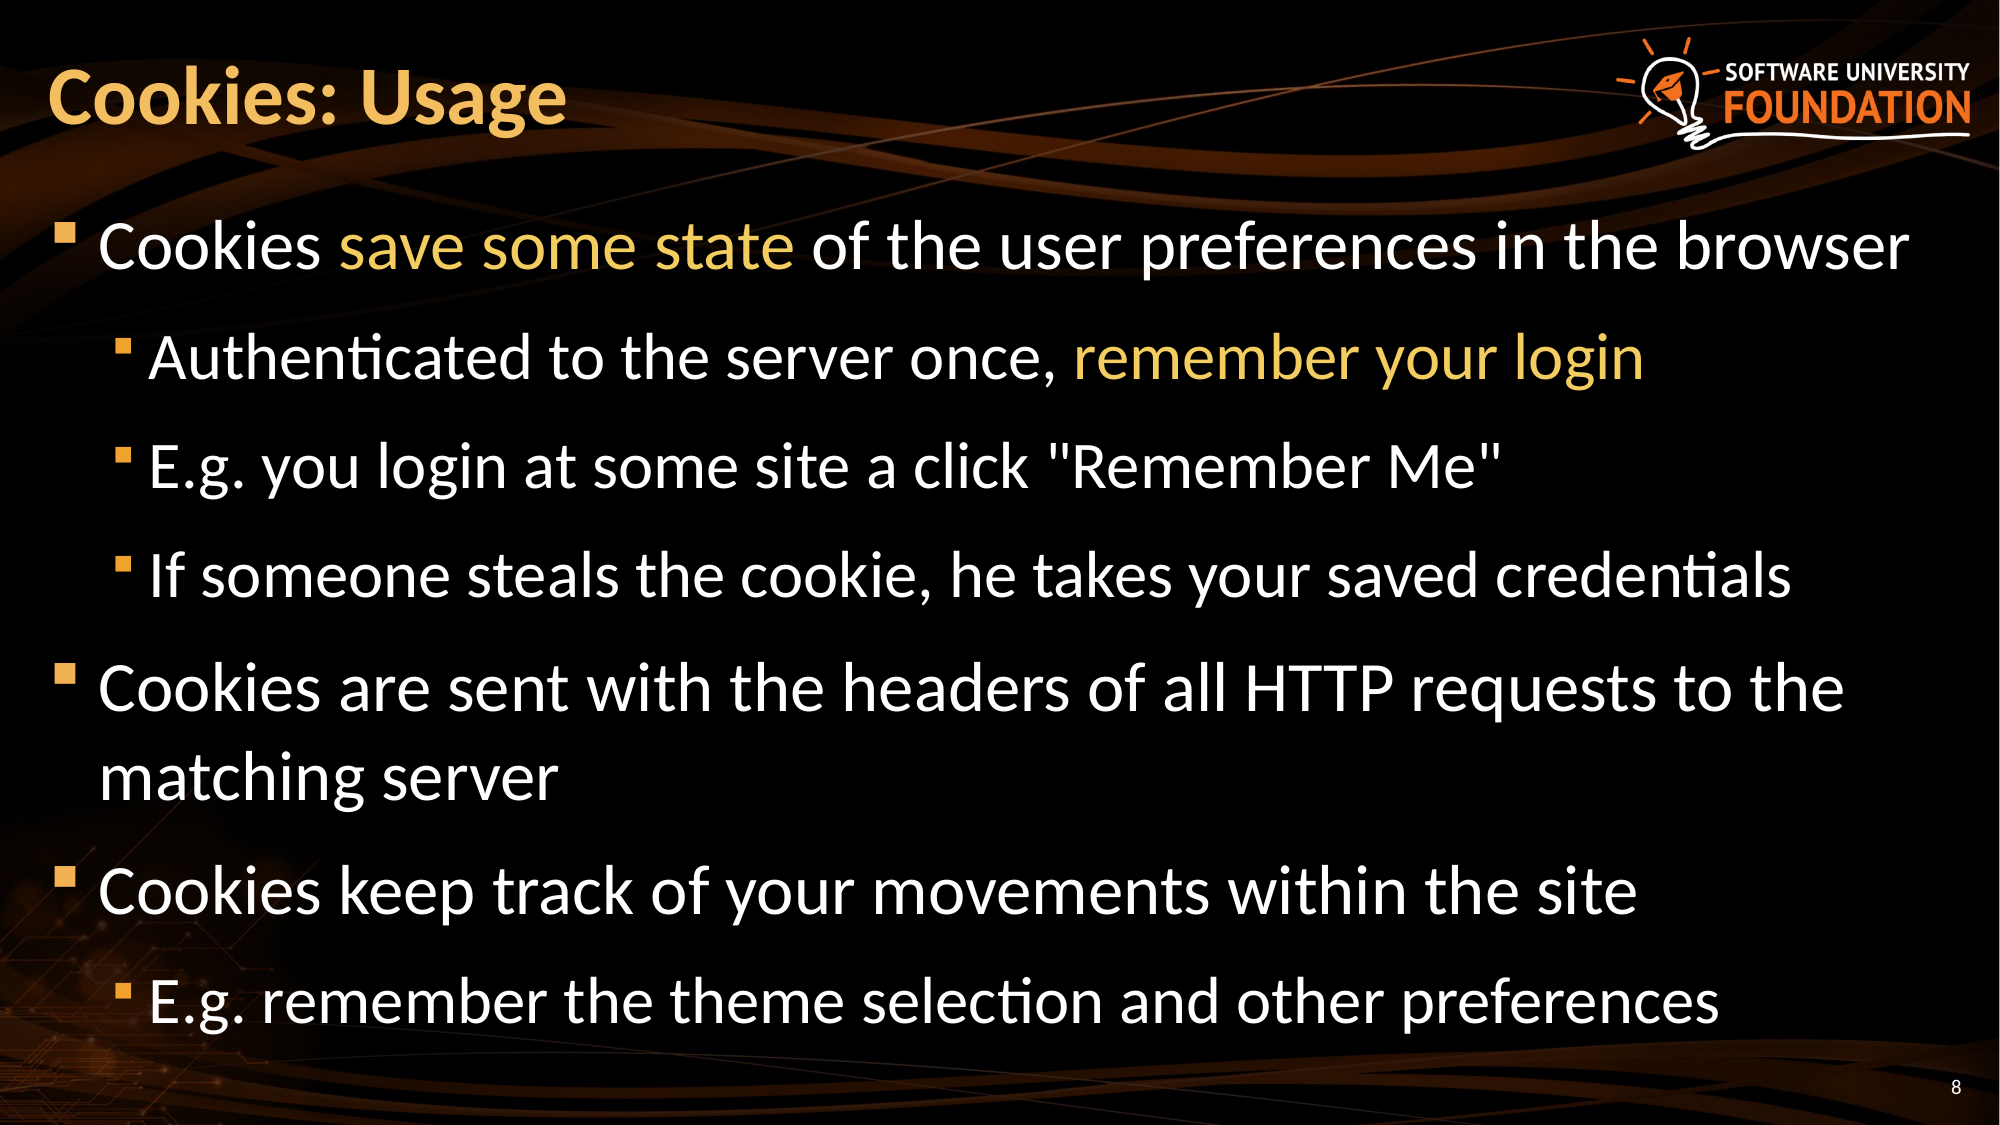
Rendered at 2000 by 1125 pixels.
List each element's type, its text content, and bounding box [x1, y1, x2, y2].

list Cookies save some state of the user preferences in the browser Authenticated to the server once, remember your login E.g. you login at some site a click "Remember Me" If someone steals the cookie, he takes your saved credentials Cookies are sent with the headers of all HTTP requests to the matching server Cookies keep track of your movements within the site E.g. remember the theme selection and other preferences [31, 188, 1968, 1103]
title Cookies: Usage [30, 6, 1602, 189]
slide_number 8 [1897, 1070, 1968, 1103]
picture [0, 0, 2000, 1125]
